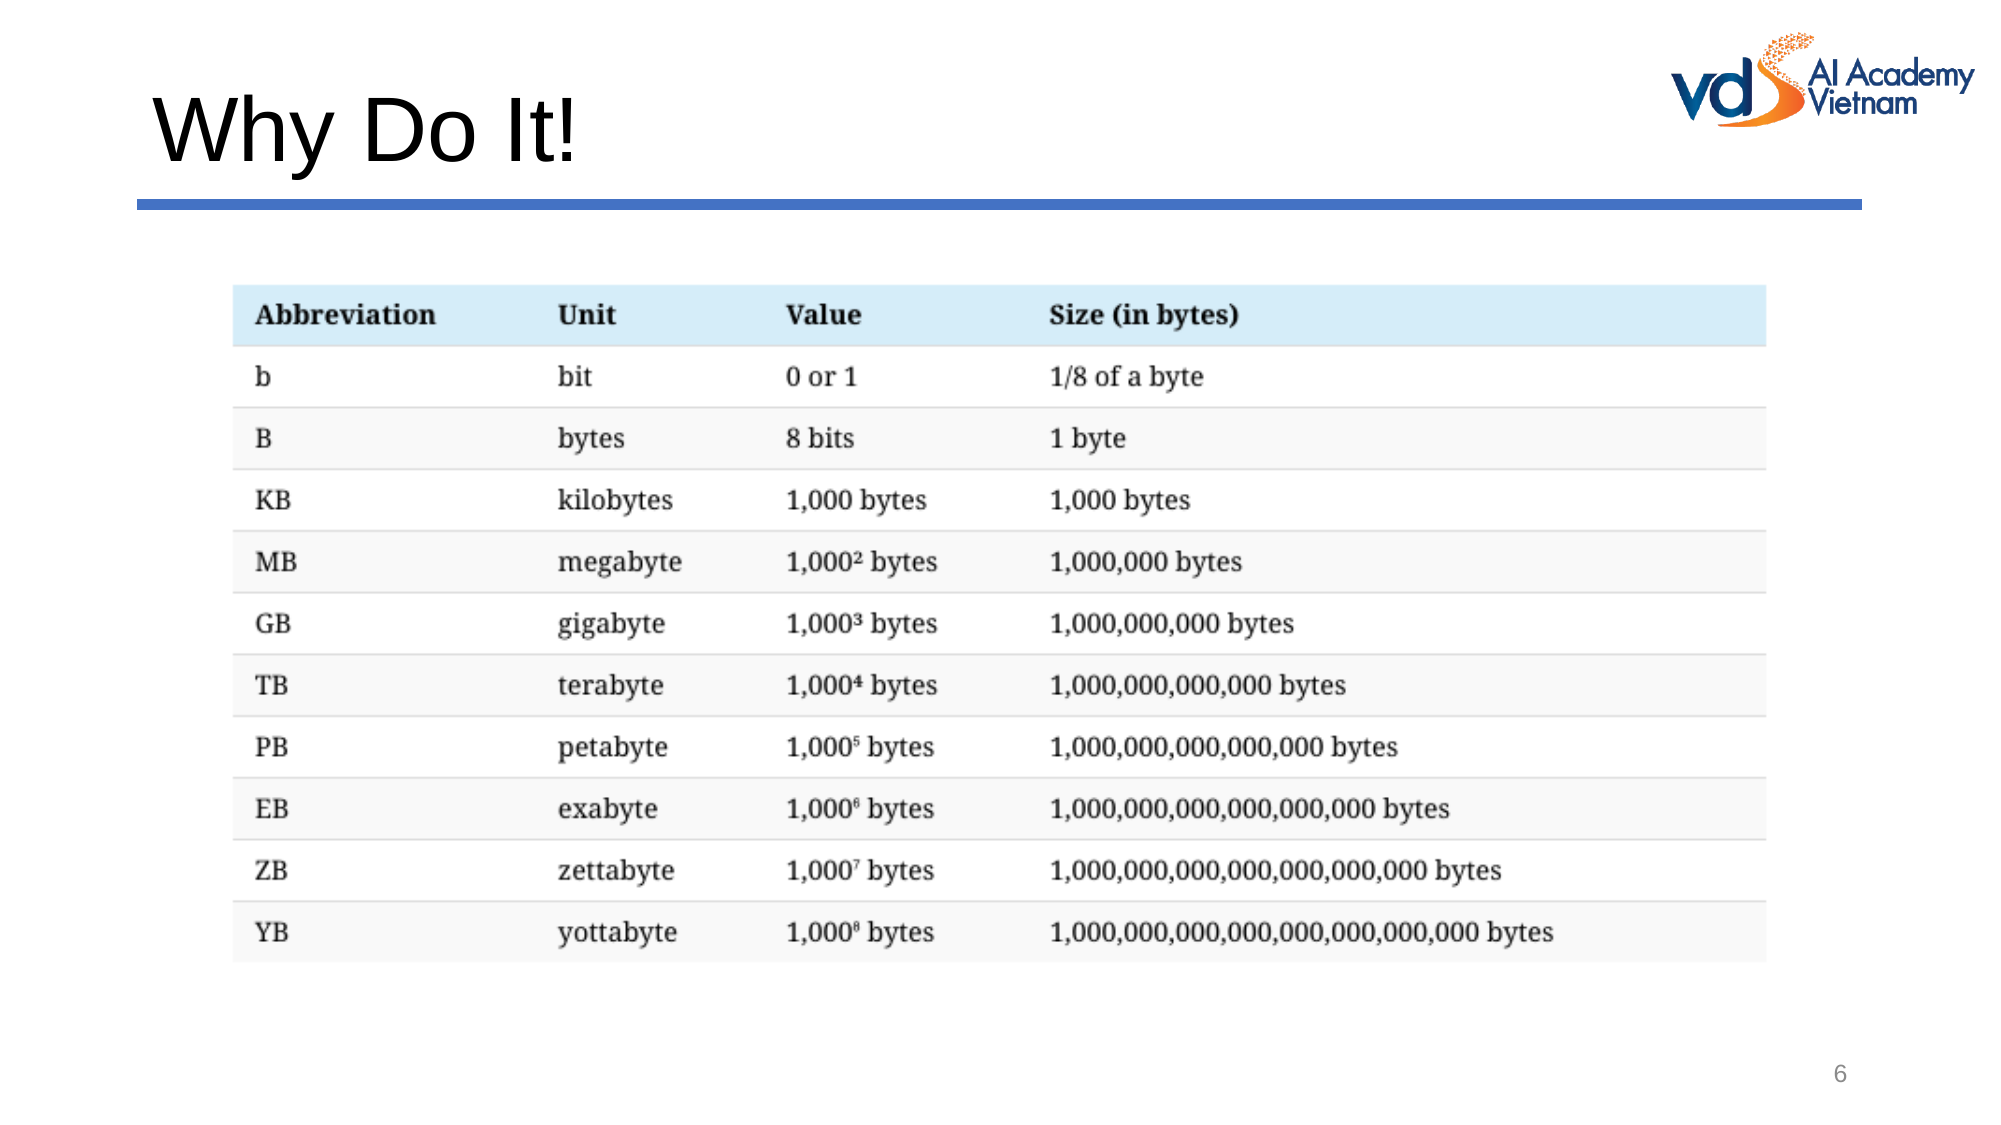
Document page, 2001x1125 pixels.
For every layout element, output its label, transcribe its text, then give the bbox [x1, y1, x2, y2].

picture [1671, 32, 1975, 127]
title Why Do It! [137, 59, 1863, 204]
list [224, 276, 1776, 970]
slide_number 6 [1412, 1042, 1863, 1103]
